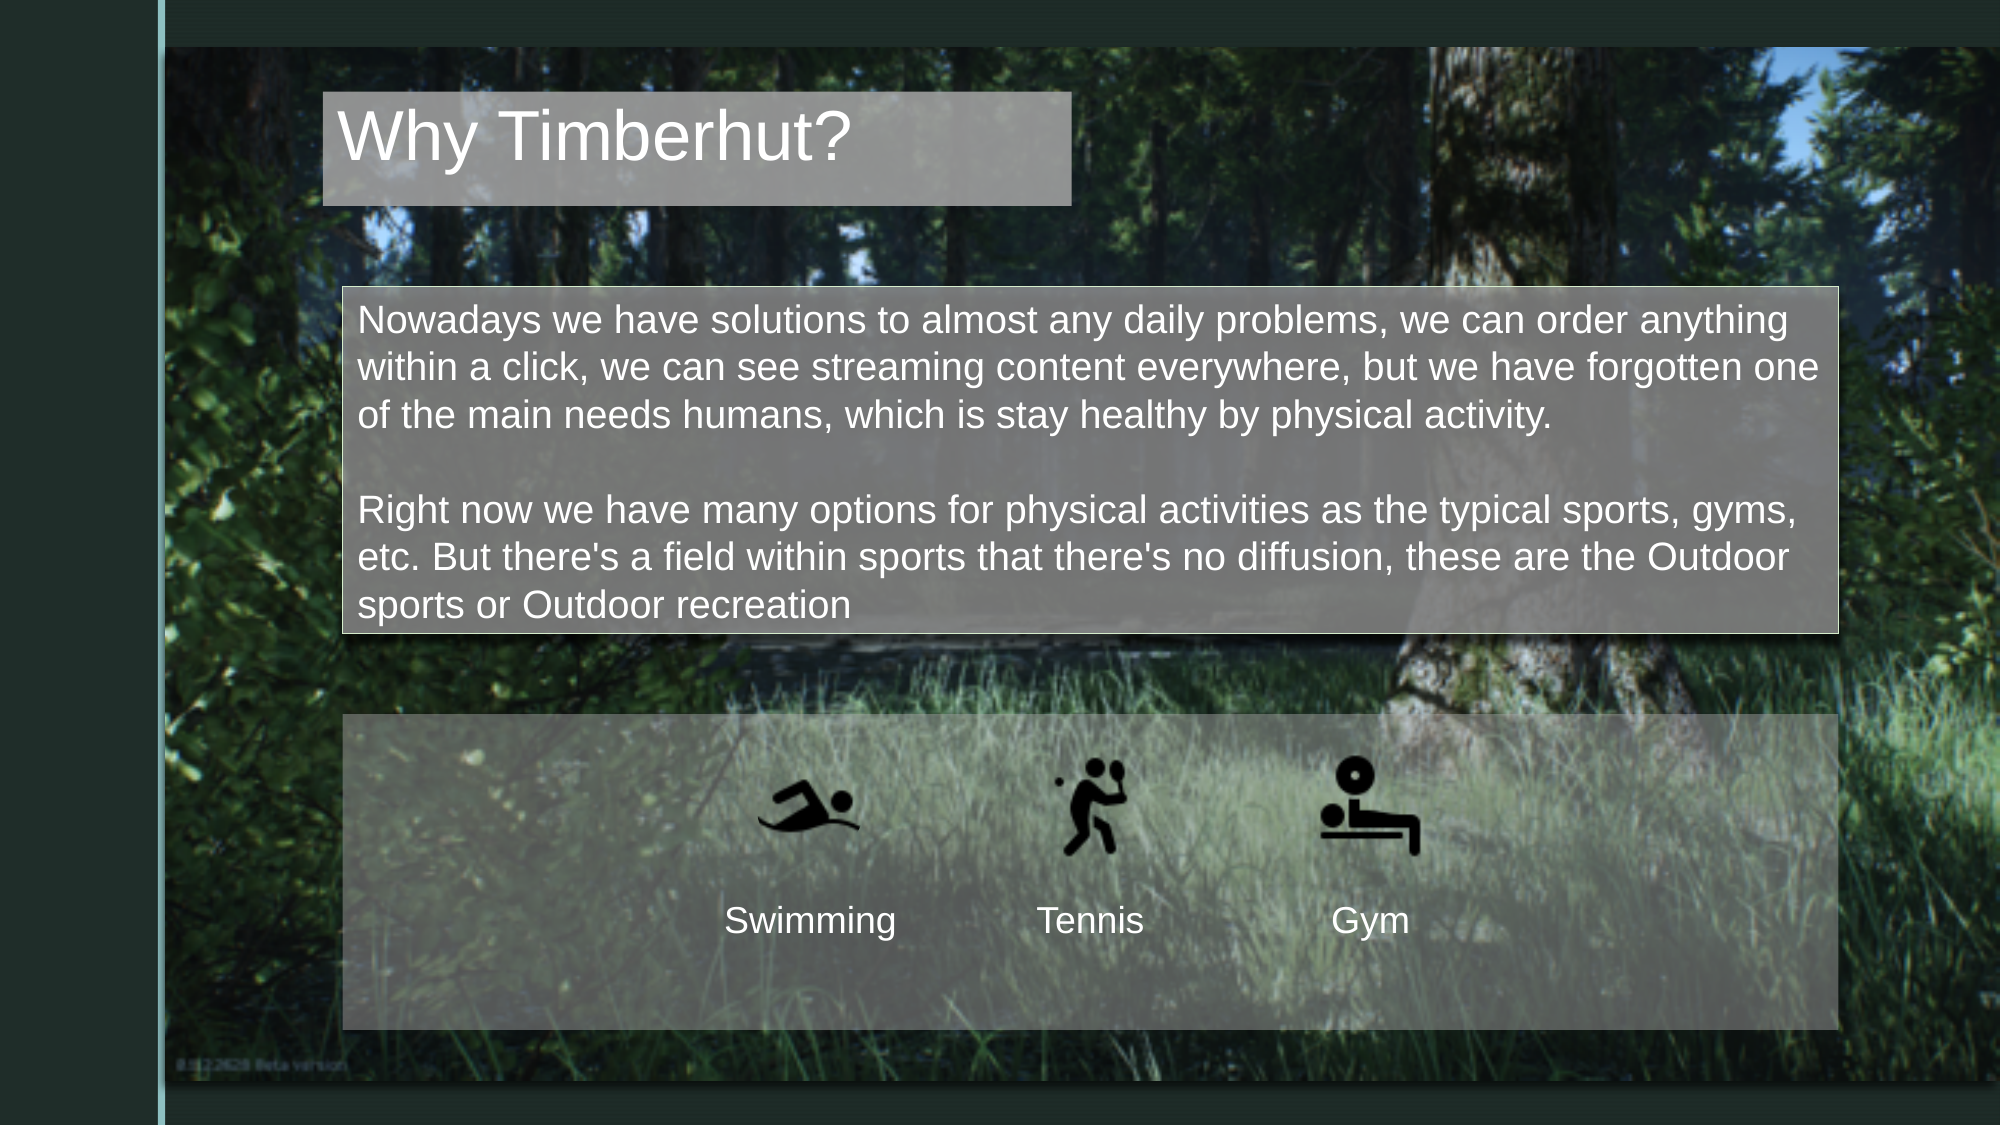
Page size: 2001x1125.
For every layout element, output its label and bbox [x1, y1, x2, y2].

list [342, 713, 1839, 1031]
picture [0, 0, 2000, 1125]
